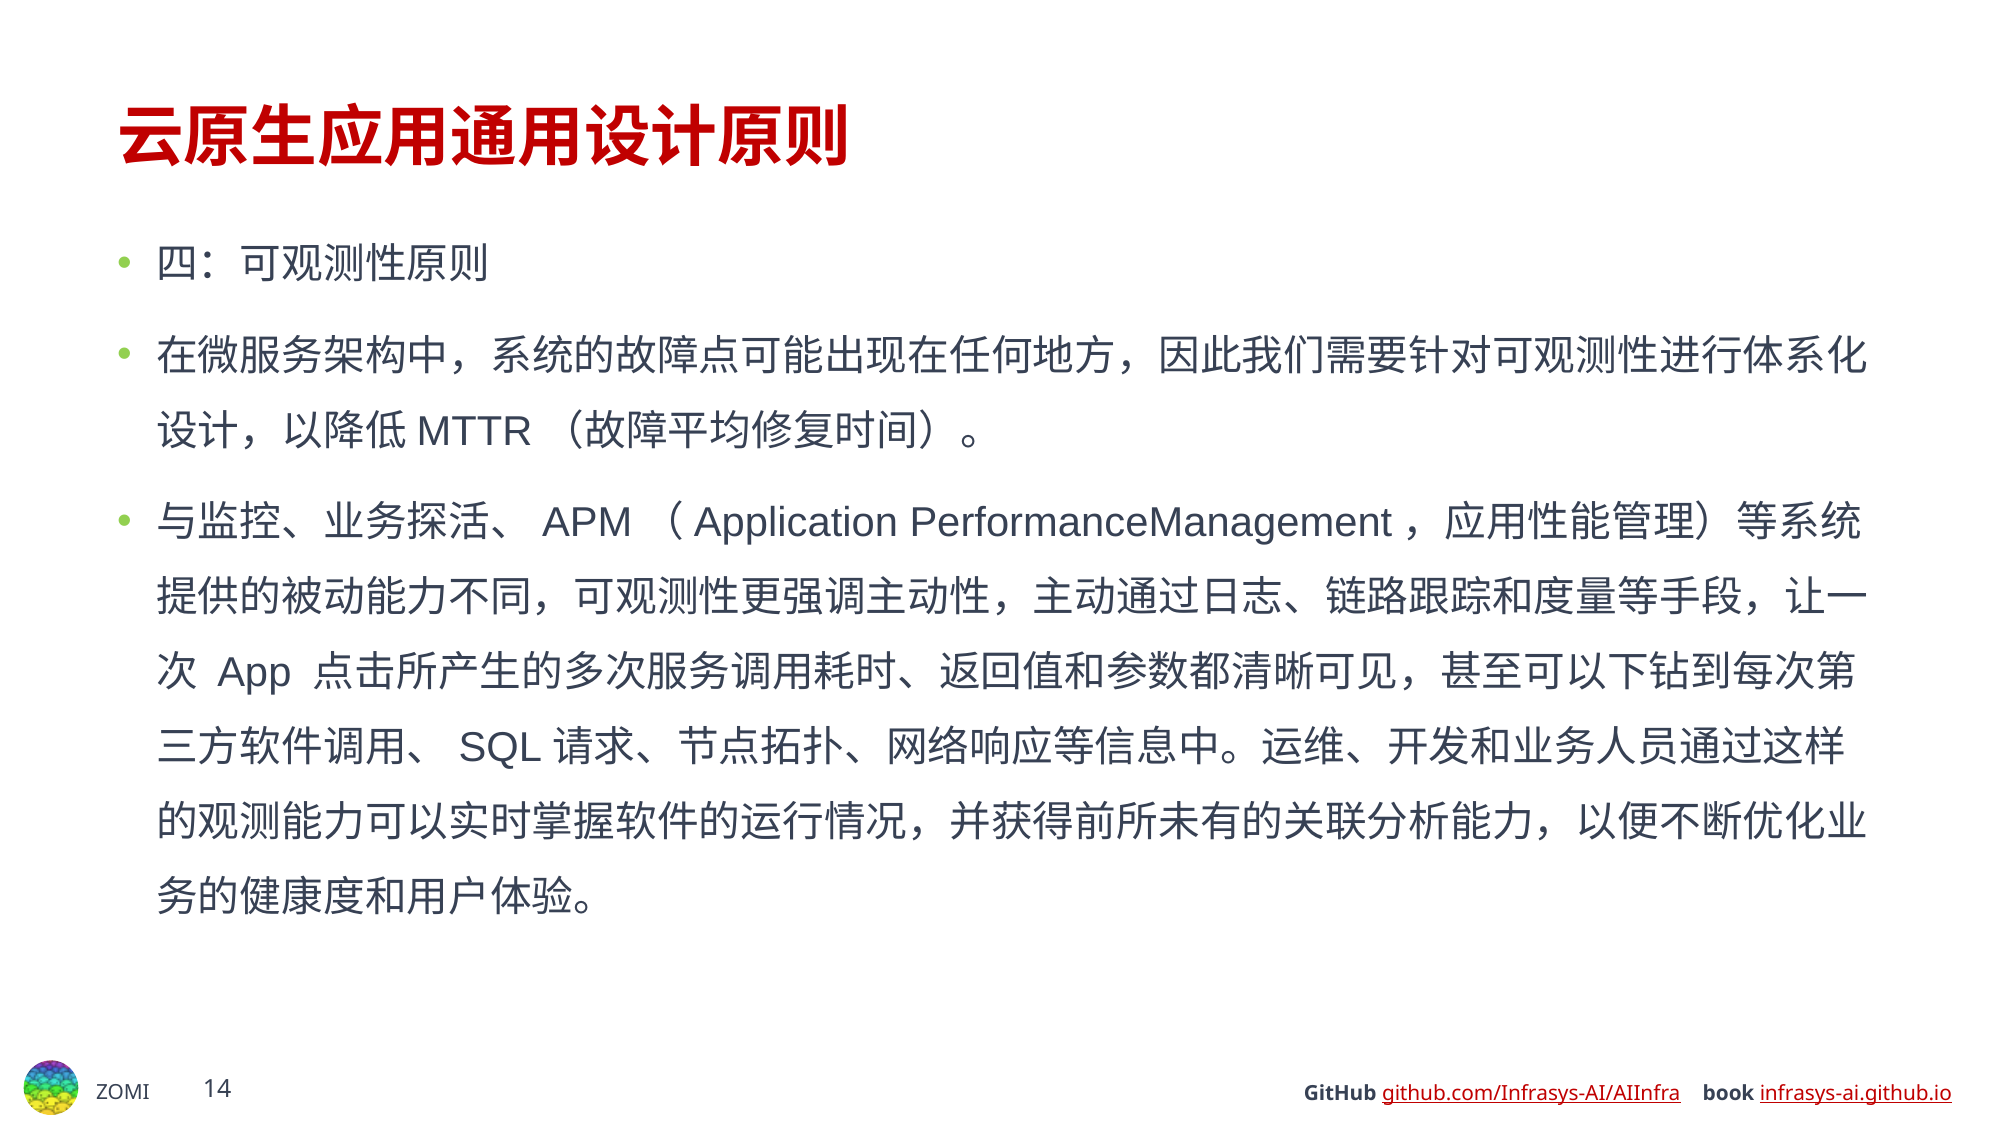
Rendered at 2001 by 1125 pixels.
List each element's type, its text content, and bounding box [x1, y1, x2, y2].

list 四：可观测性原则 在微服务架构中，系统的故障点可能出现在任何地方，因此我们需要针对可观测性进行体系化设计，以降低MTTR（故障平均修复时间）。 与监控、业务探活、APM（Application PerformanceManagement，应用性能管理）等系统提供的被动能力不同，可观测性更强调主动性，主动通过日志、链路跟踪和度量等手段，让一次 App 点击所产生的多次服务调用耗时、返回值和参数都清晰可见，甚至可以下钻到每次第三方软件调用、SQL请求、节点拓扑、网络响应等信息中。运维、开发和业务人员通过这样的观测能力可以实时掌握软件的运行情况，并获得前所未有的关联分析能力，以便不断优化业务的健康度和用户体验。 [102, 204, 1901, 1043]
picture [23, 1060, 79, 1115]
title 云原生应用通用设计原则 [102, 85, 1901, 183]
